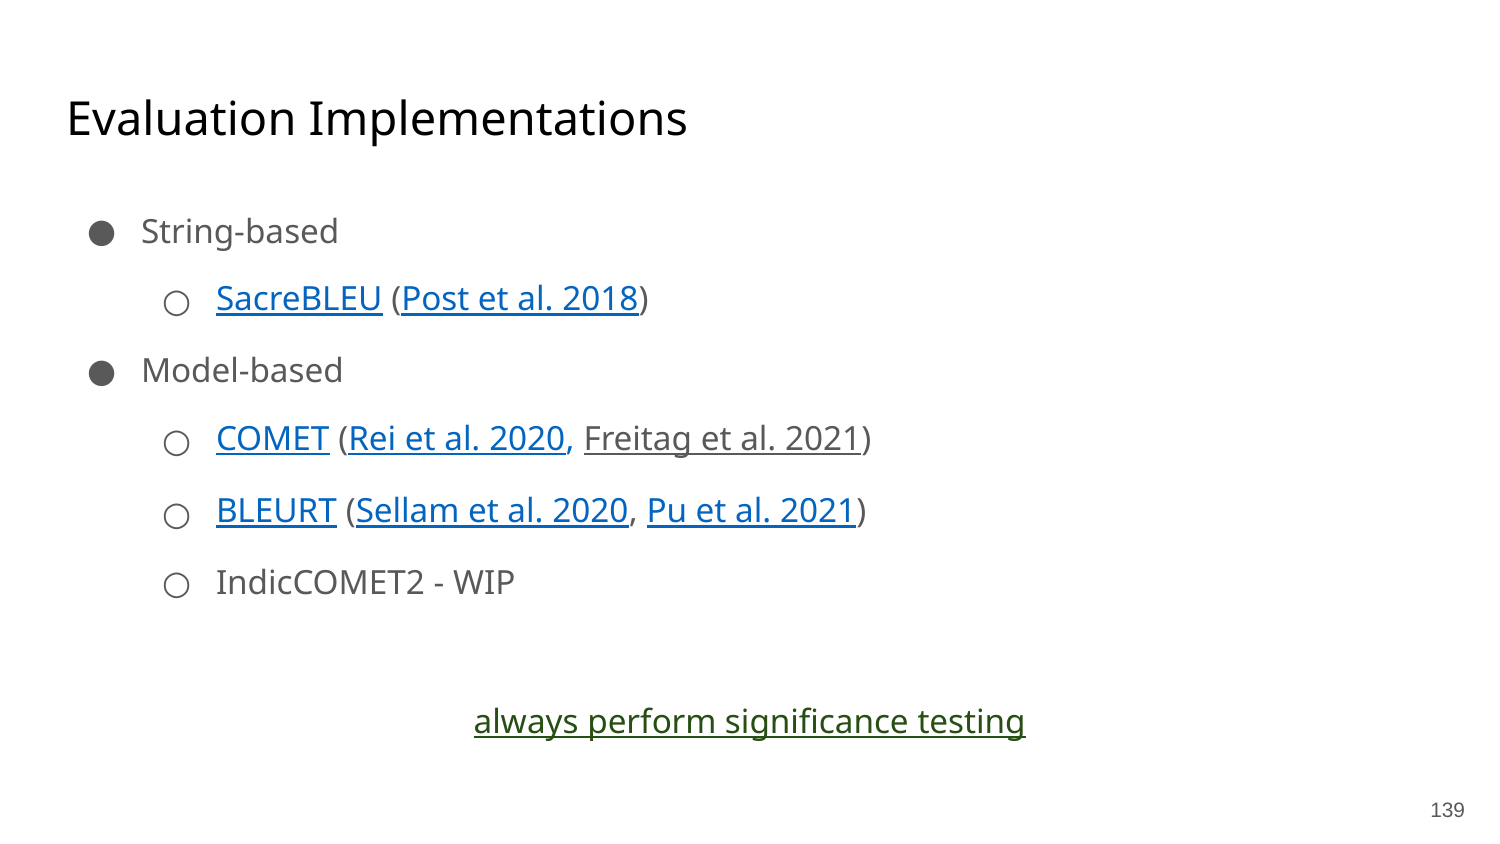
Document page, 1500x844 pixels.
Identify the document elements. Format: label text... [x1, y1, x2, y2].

title Evaluation Implementations [51, 72, 1449, 167]
text_box always perform significance testing [385, 678, 1115, 755]
list String-based SacreBLEU (Post et al. 2018) Model-based COMET (Rei et al. 2020, Freitag et al. 2021) BLEURT (Sellam et al. 2020, Pu et al. 2021) IndicCOMET2 - WIP [51, 189, 1449, 750]
slide_number ‹#› [1389, 776, 1480, 842]
